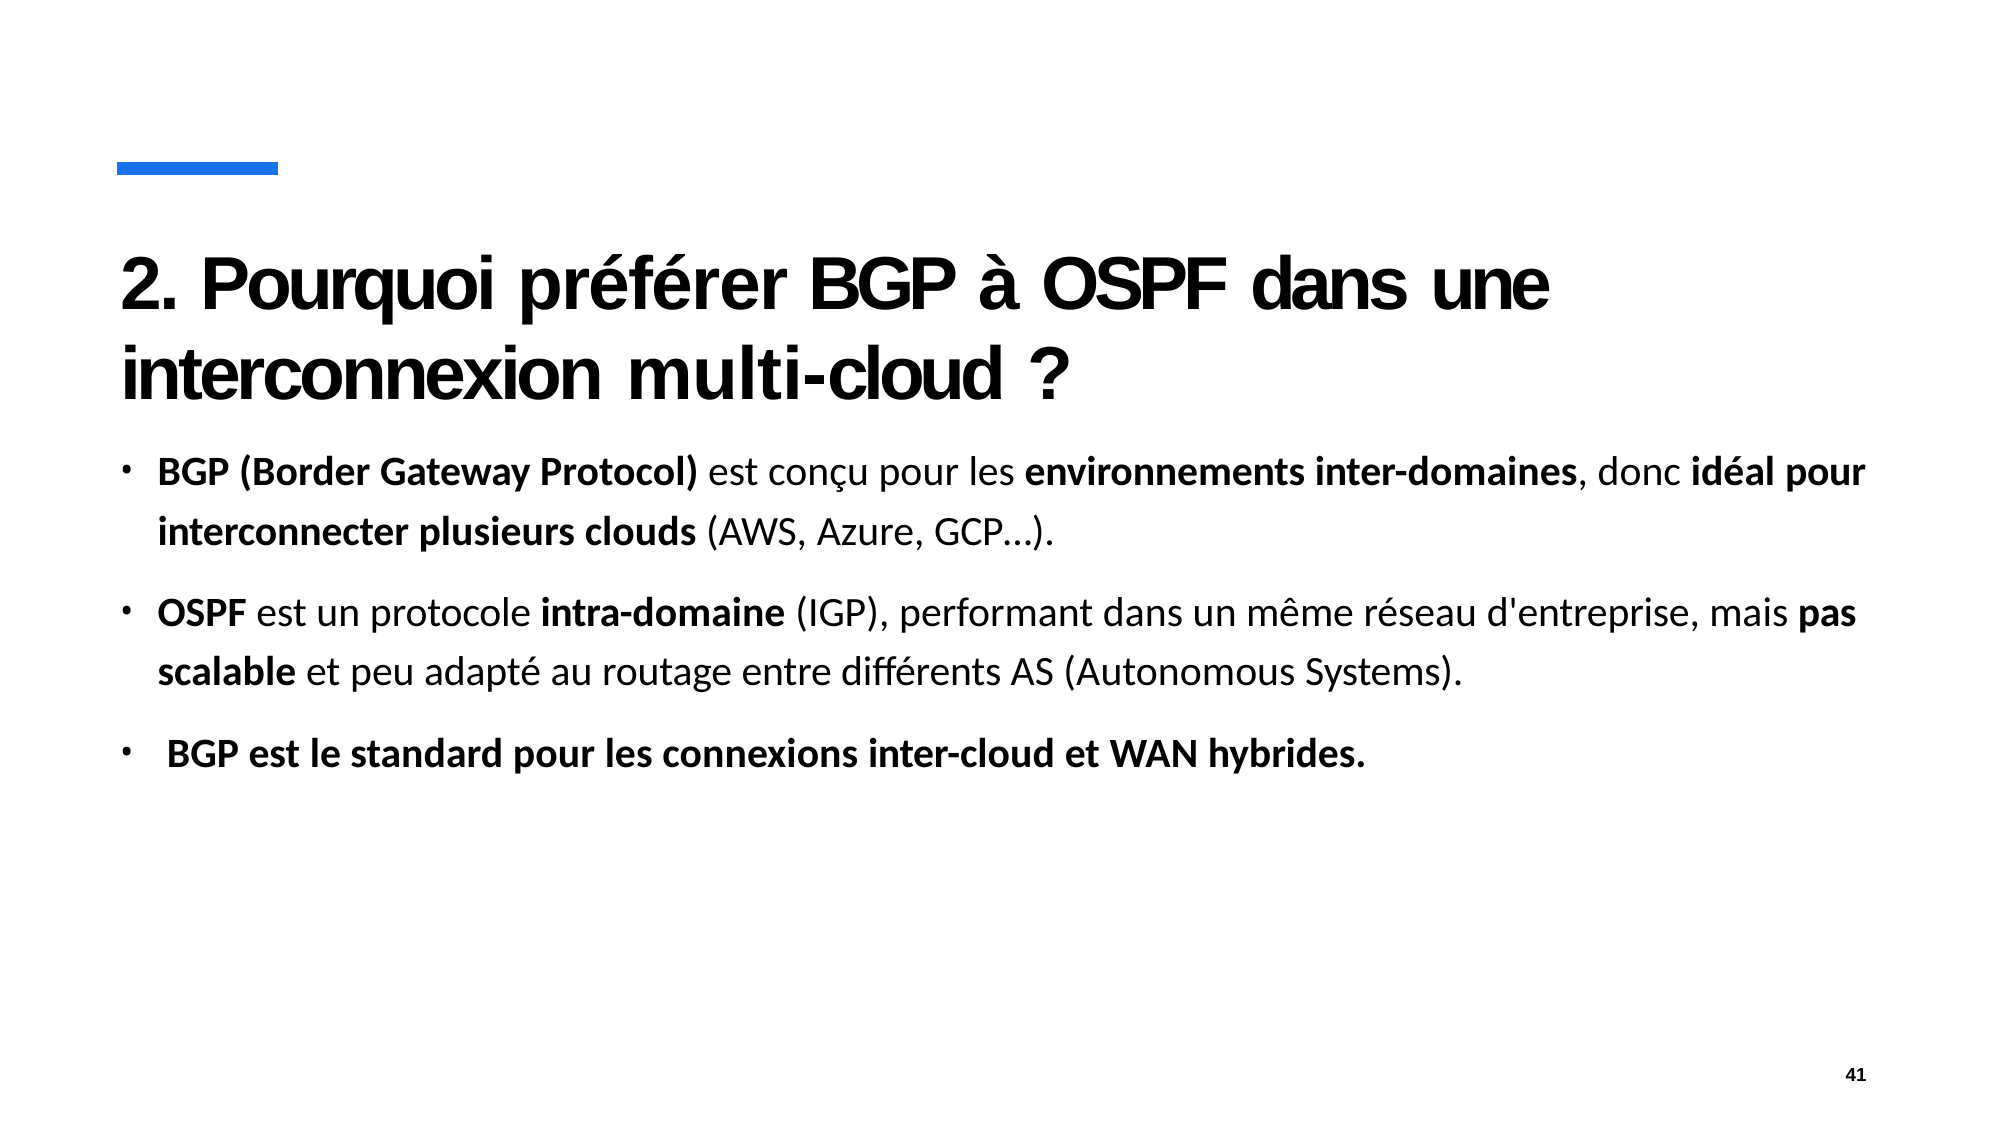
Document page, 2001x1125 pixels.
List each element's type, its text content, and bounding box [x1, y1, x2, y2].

text_box BGP (Border Gateway Protocol) est conçu pour les environnements inter-domaines, donc idéal pour interconnecter plusieurs clouds (AWS, Azure, GCP…). OSPF est un protocole intra-domaine (IGP), performant dans un même réseau d'entreprise, mais pas scalable et peu adapté au routage entre différents AS (Autonomous Systems). BGP est le standard pour les connexions inter-cloud et WAN hybrides. [117, 432, 1873, 776]
slide_number 41 [1843, 1064, 1886, 1125]
title 2. Pourquoi préférer BGP à OSPF dans une interconnexion multi-cloud ? [117, 230, 1874, 424]
